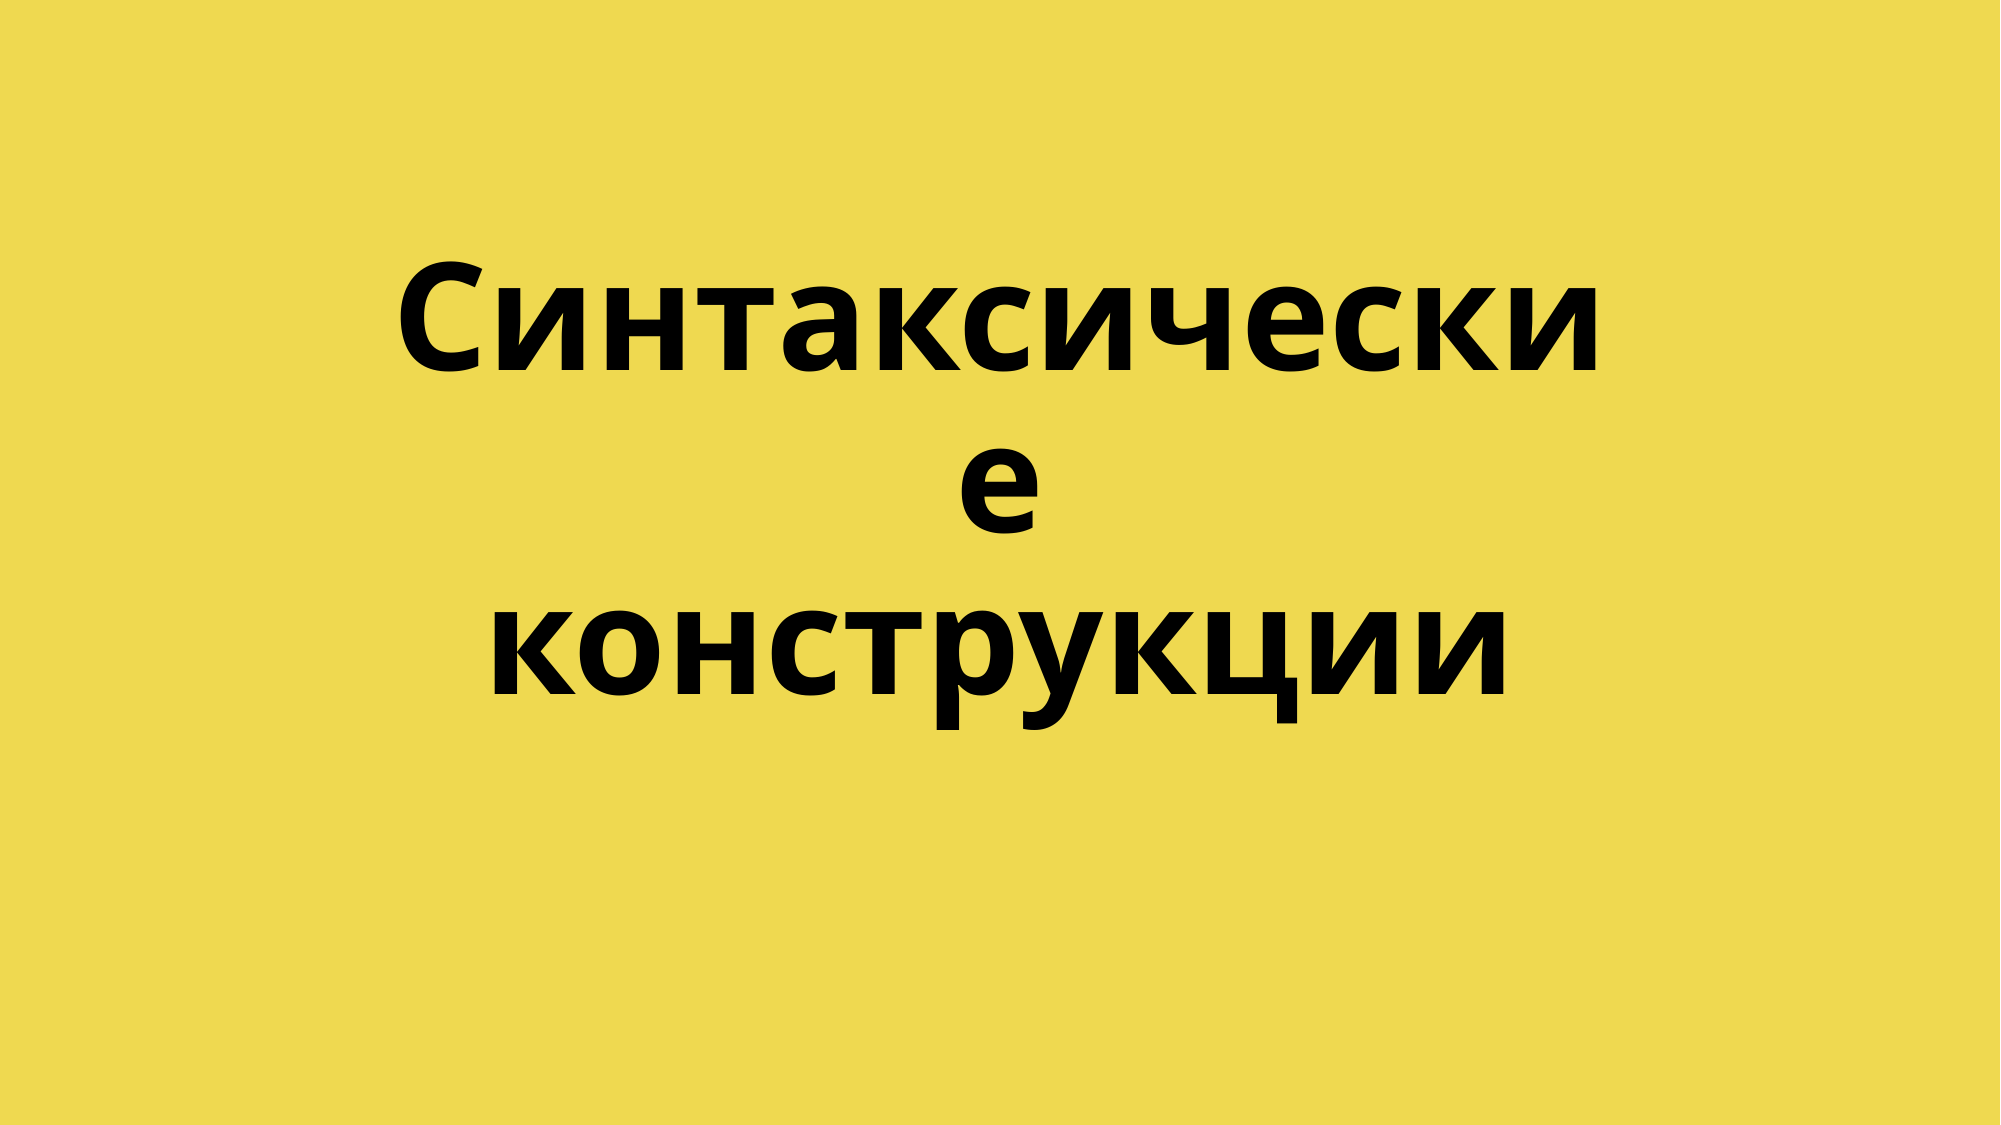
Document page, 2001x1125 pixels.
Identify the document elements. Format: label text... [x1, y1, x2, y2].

title Синтаксические конструкции [352, 390, 1648, 735]
